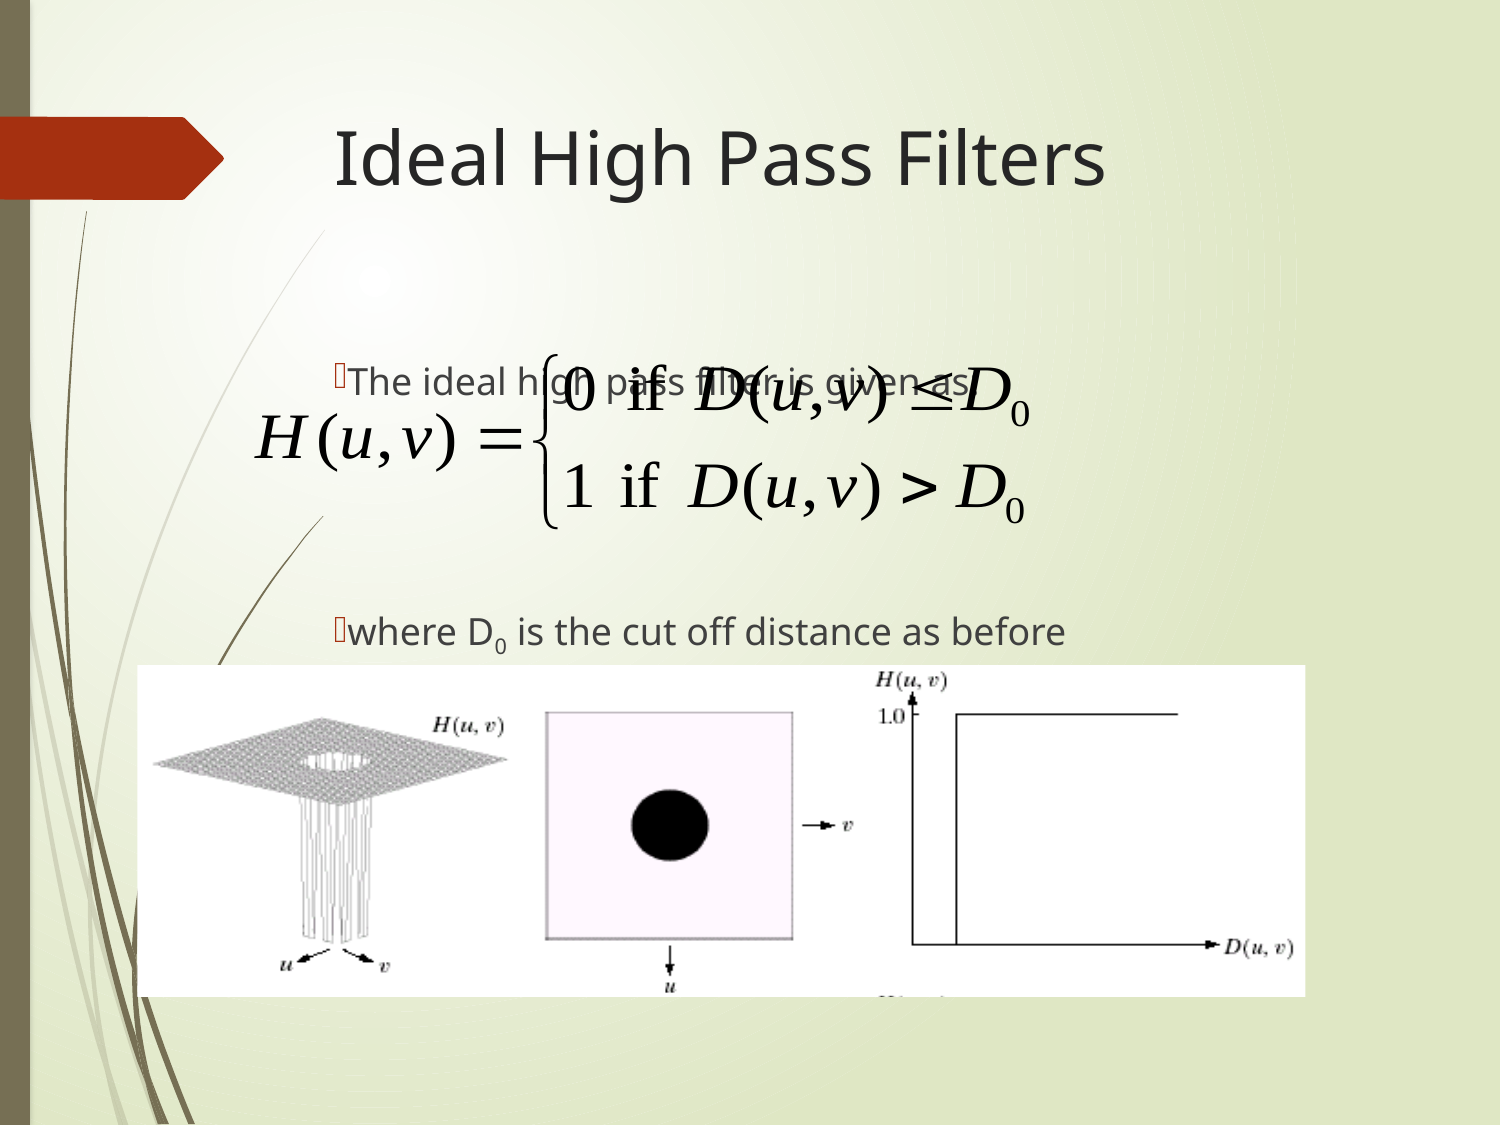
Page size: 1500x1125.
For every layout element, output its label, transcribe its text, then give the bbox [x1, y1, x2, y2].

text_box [242, 339, 1050, 546]
title Ideal High Pass Filters [319, 102, 1400, 313]
list The ideal high pass filter is given as: where D0 is the cut off distance as before [318, 350, 1400, 970]
picture [137, 664, 1306, 997]
